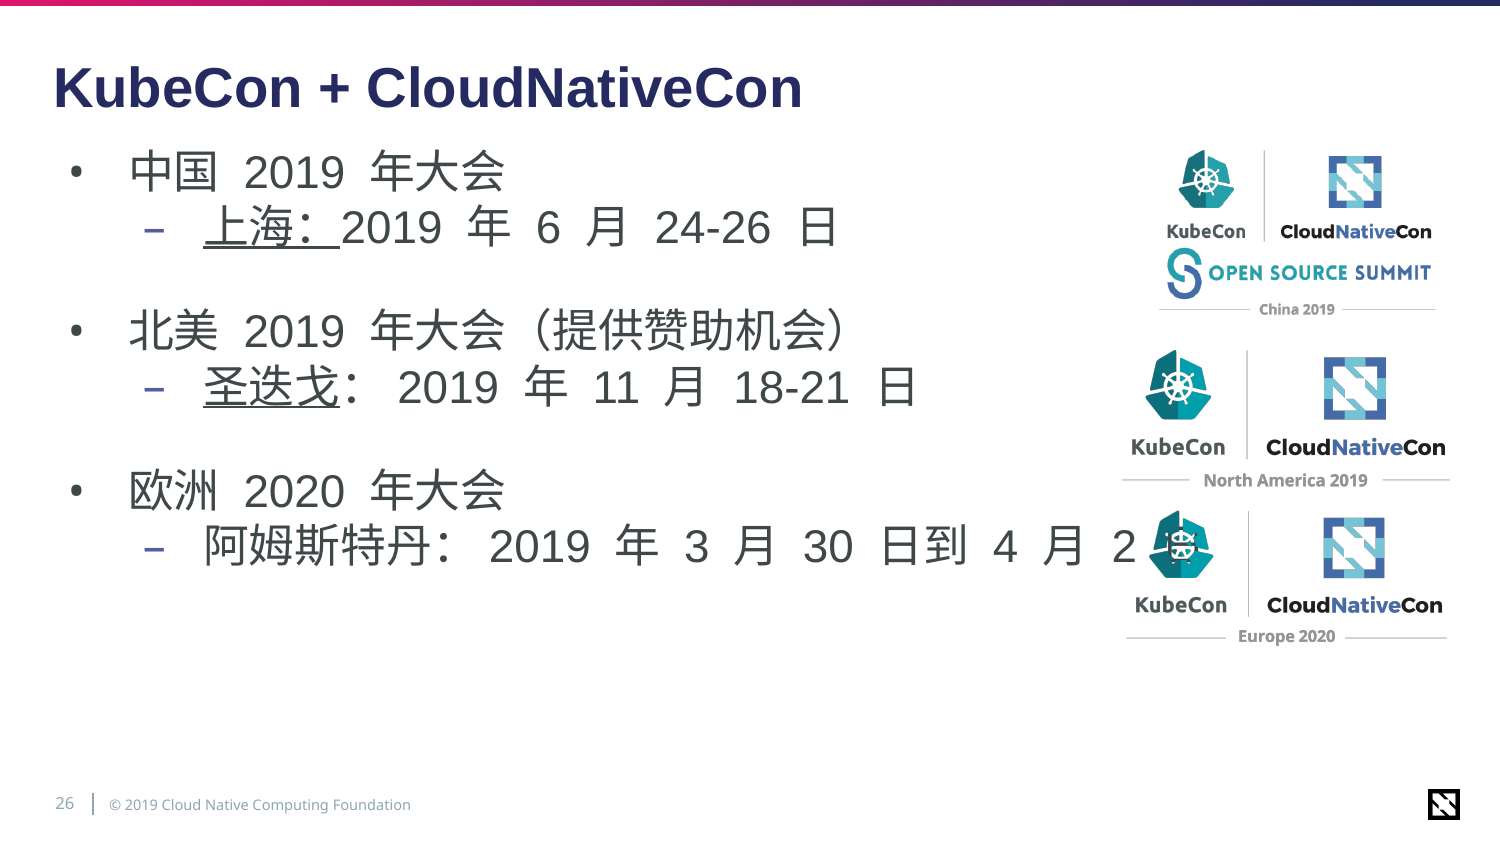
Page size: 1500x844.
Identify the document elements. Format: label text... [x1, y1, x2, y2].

title KubeCon + CloudNativeCon [42, 52, 1458, 126]
picture [1428, 789, 1460, 820]
list 中国 2019 年大会 上海：2019 年 6 月 24-26 日 北美 2019 年大会（提供赞助机会） 圣迭戈：2019 年 11 月 18-21 日 欧洲 2020 年大会 阿姆斯特丹：2019 年 3 月 30 日到 4 月 2 日 [42, 137, 1458, 731]
picture [1119, 504, 1454, 652]
picture [1127, 135, 1459, 325]
picture [1121, 348, 1453, 488]
